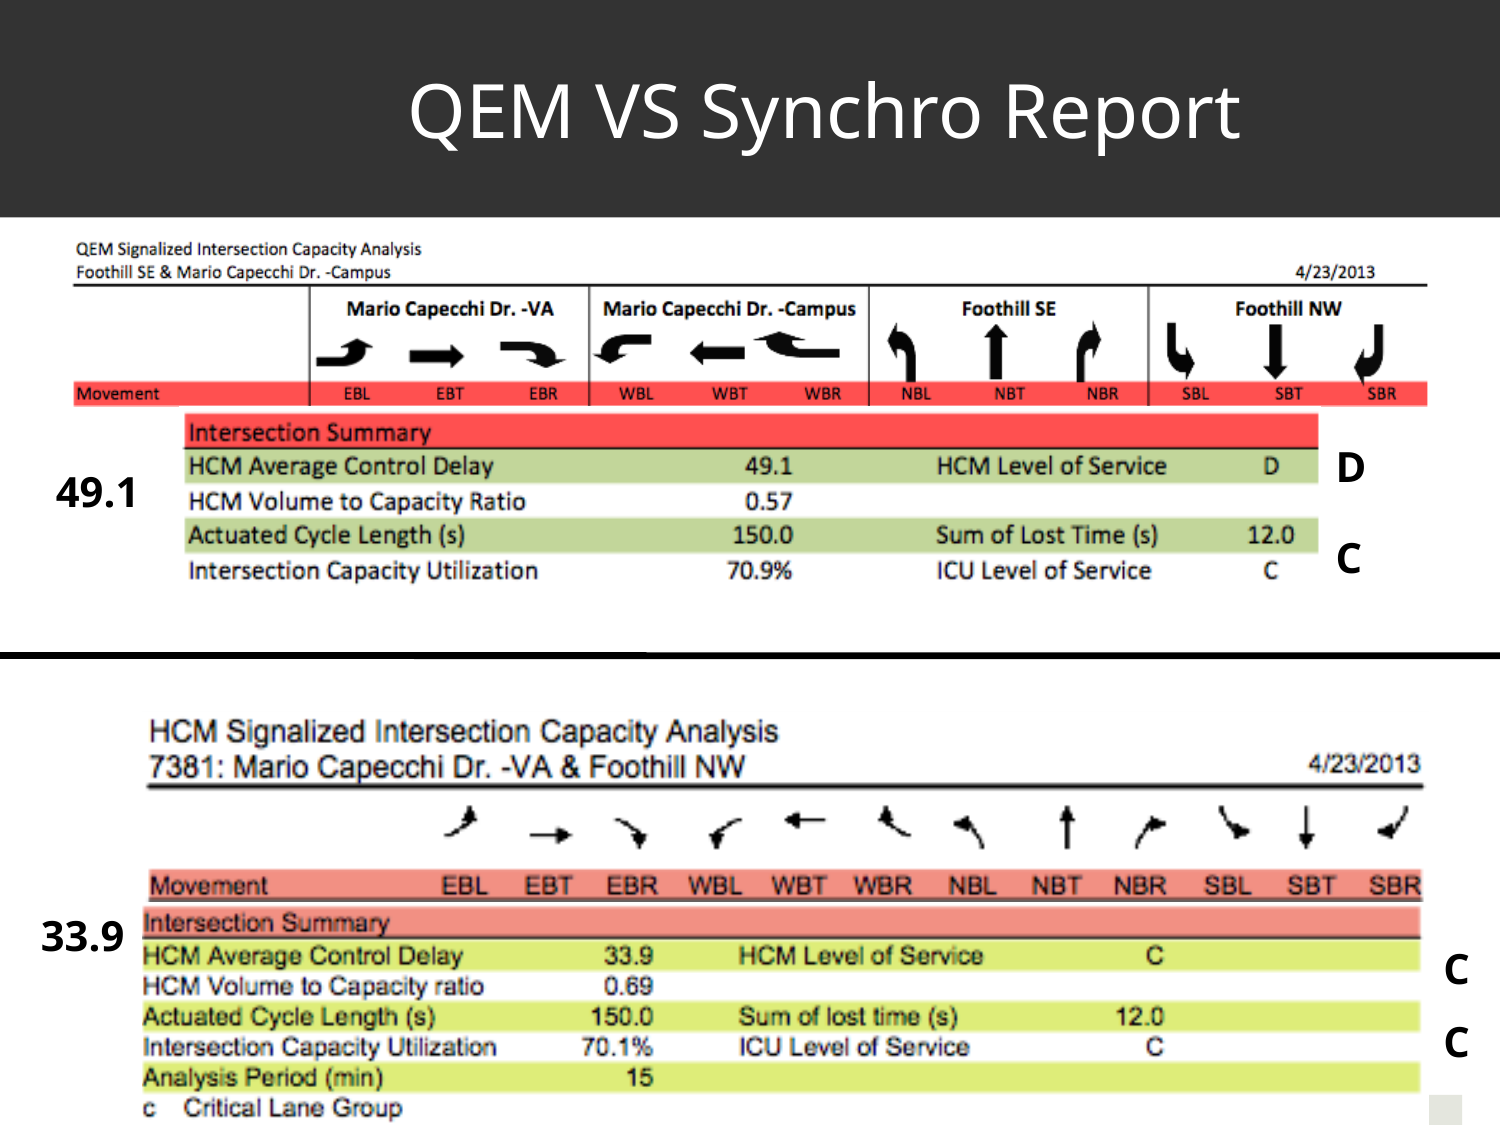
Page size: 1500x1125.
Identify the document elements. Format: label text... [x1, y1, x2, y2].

picture [70, 234, 1430, 589]
title QEM VS Synchro Report [0, 0, 1500, 218]
text_box 49.1 [41, 458, 178, 524]
picture [142, 710, 1430, 1125]
text_box 33.9 [26, 902, 142, 967]
text_box C [1430, 935, 1489, 1000]
text_box D [1322, 433, 1381, 499]
text_box C [1430, 1008, 1489, 1074]
text_box C [1322, 524, 1381, 589]
